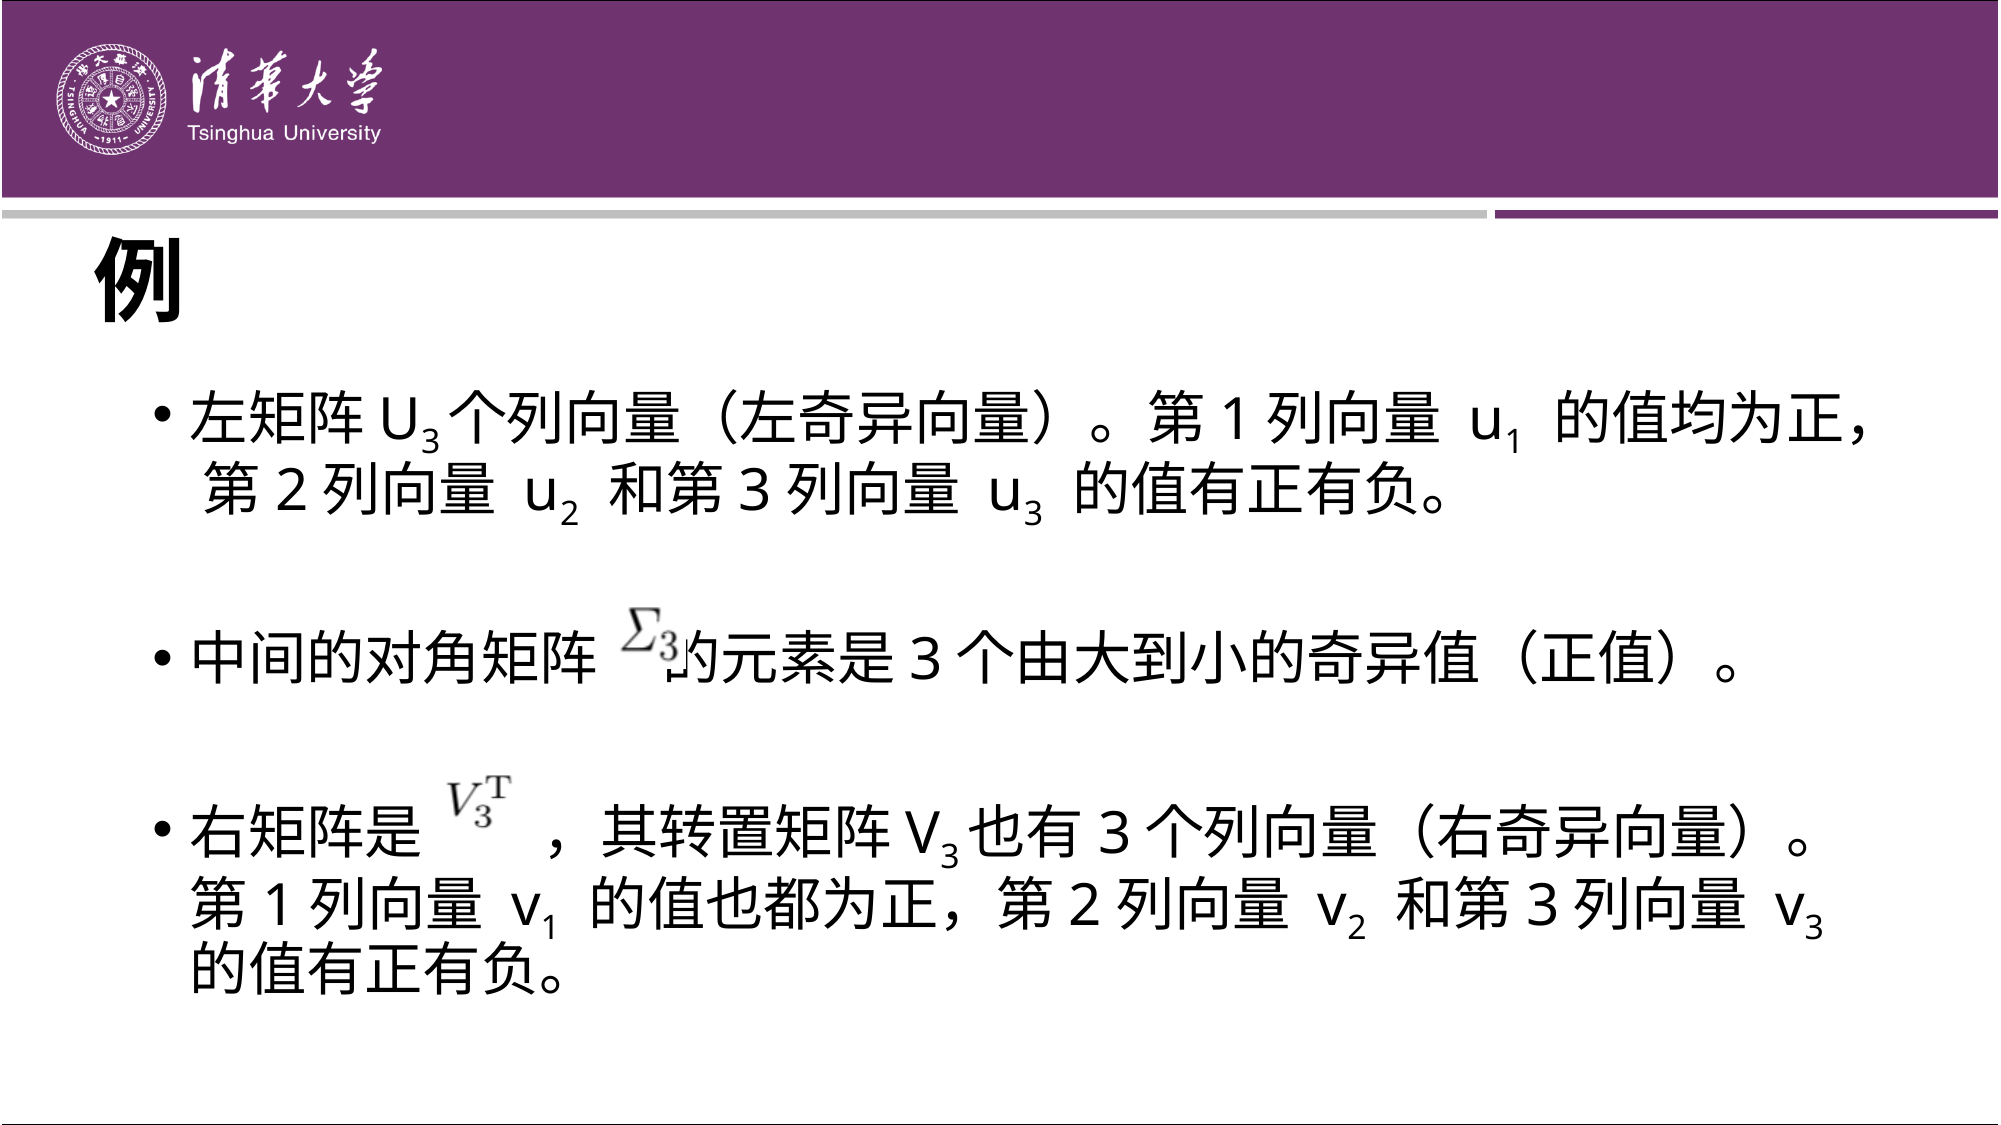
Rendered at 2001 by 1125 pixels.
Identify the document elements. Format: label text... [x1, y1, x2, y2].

title 例 [78, 176, 198, 394]
list 左矩阵U3个列向量（左奇异向量）。第1列向量 u1 的值均为正， 第2列向量 u2 和第3列向量 u3 的值有正有负。 中间的对角矩阵 的元素是3个由大到小的奇异值（正值）。 右矩阵是 ，其转置矩阵V3也有3个列向量（右奇异向量）。第1列向量 v1 的值也都为正，第2列向量 v2 和第3列向量 v3 的值有正有负。 [137, 374, 1863, 1089]
picture [2, 0, 1998, 1125]
